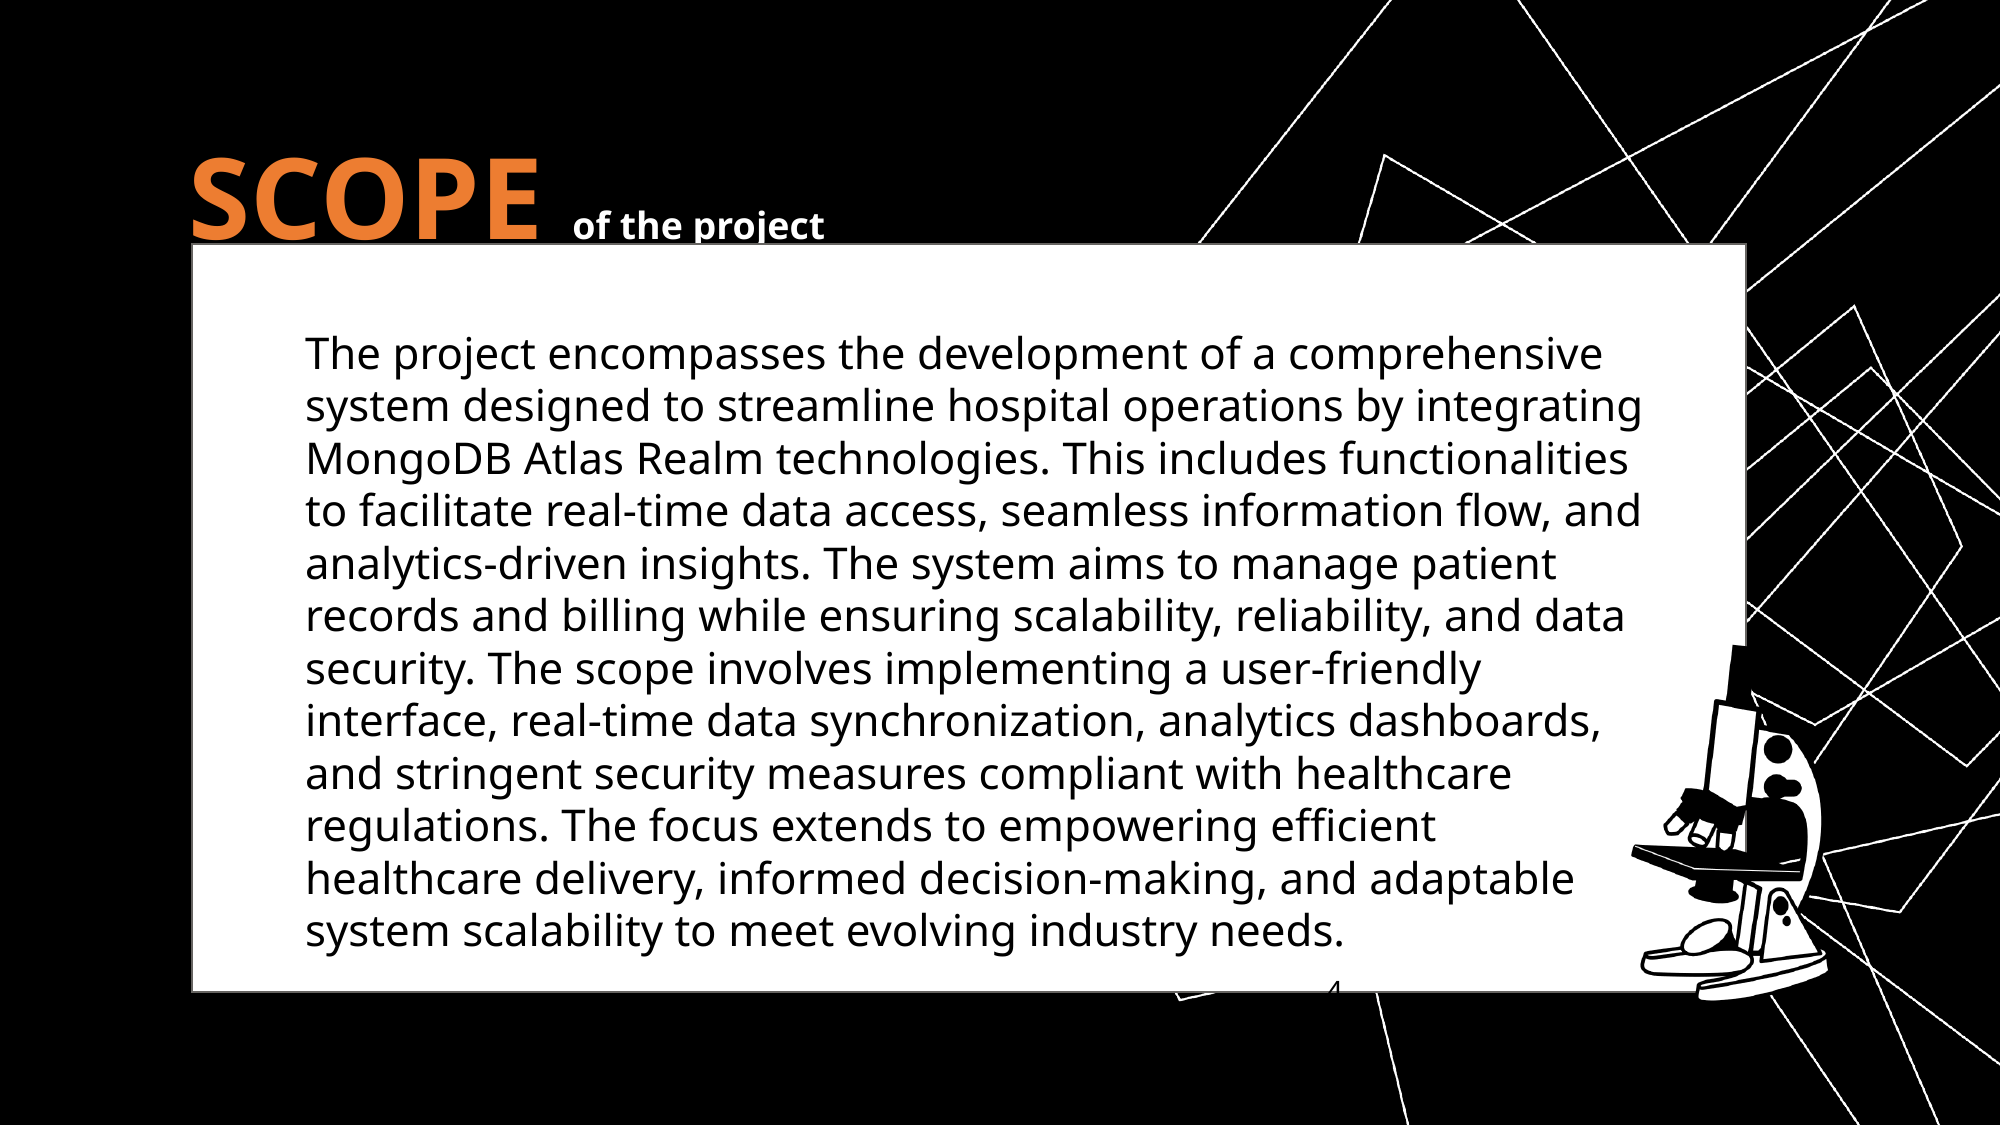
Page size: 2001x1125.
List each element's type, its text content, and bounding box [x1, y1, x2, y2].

list SCOPE of the project [48, 92, 965, 360]
text_box The project encompasses the development of a comprehensive system designed to streamline hospital operations by integrating MongoDB Atlas Realm technologies. This includes functionalities to facilitate real-time data access, seamless information flow, and analytics-driven insights. The system aims to manage patient records and billing while ensuring scalability, reliability, and data security. The scope involves implementing a user-friendly interface, real-time data synchronization, analytics dashboards, and stringent security measures compliant with healthcare regulations. The focus extends to empowering efficient healthcare delivery, informed decision-making, and adaptable system scalability to meet evolving industry needs. [290, 318, 1673, 945]
text_box 4 [1311, 966, 1620, 1014]
picture [900, 0, 2000, 1125]
text_box [191, 243, 1747, 993]
